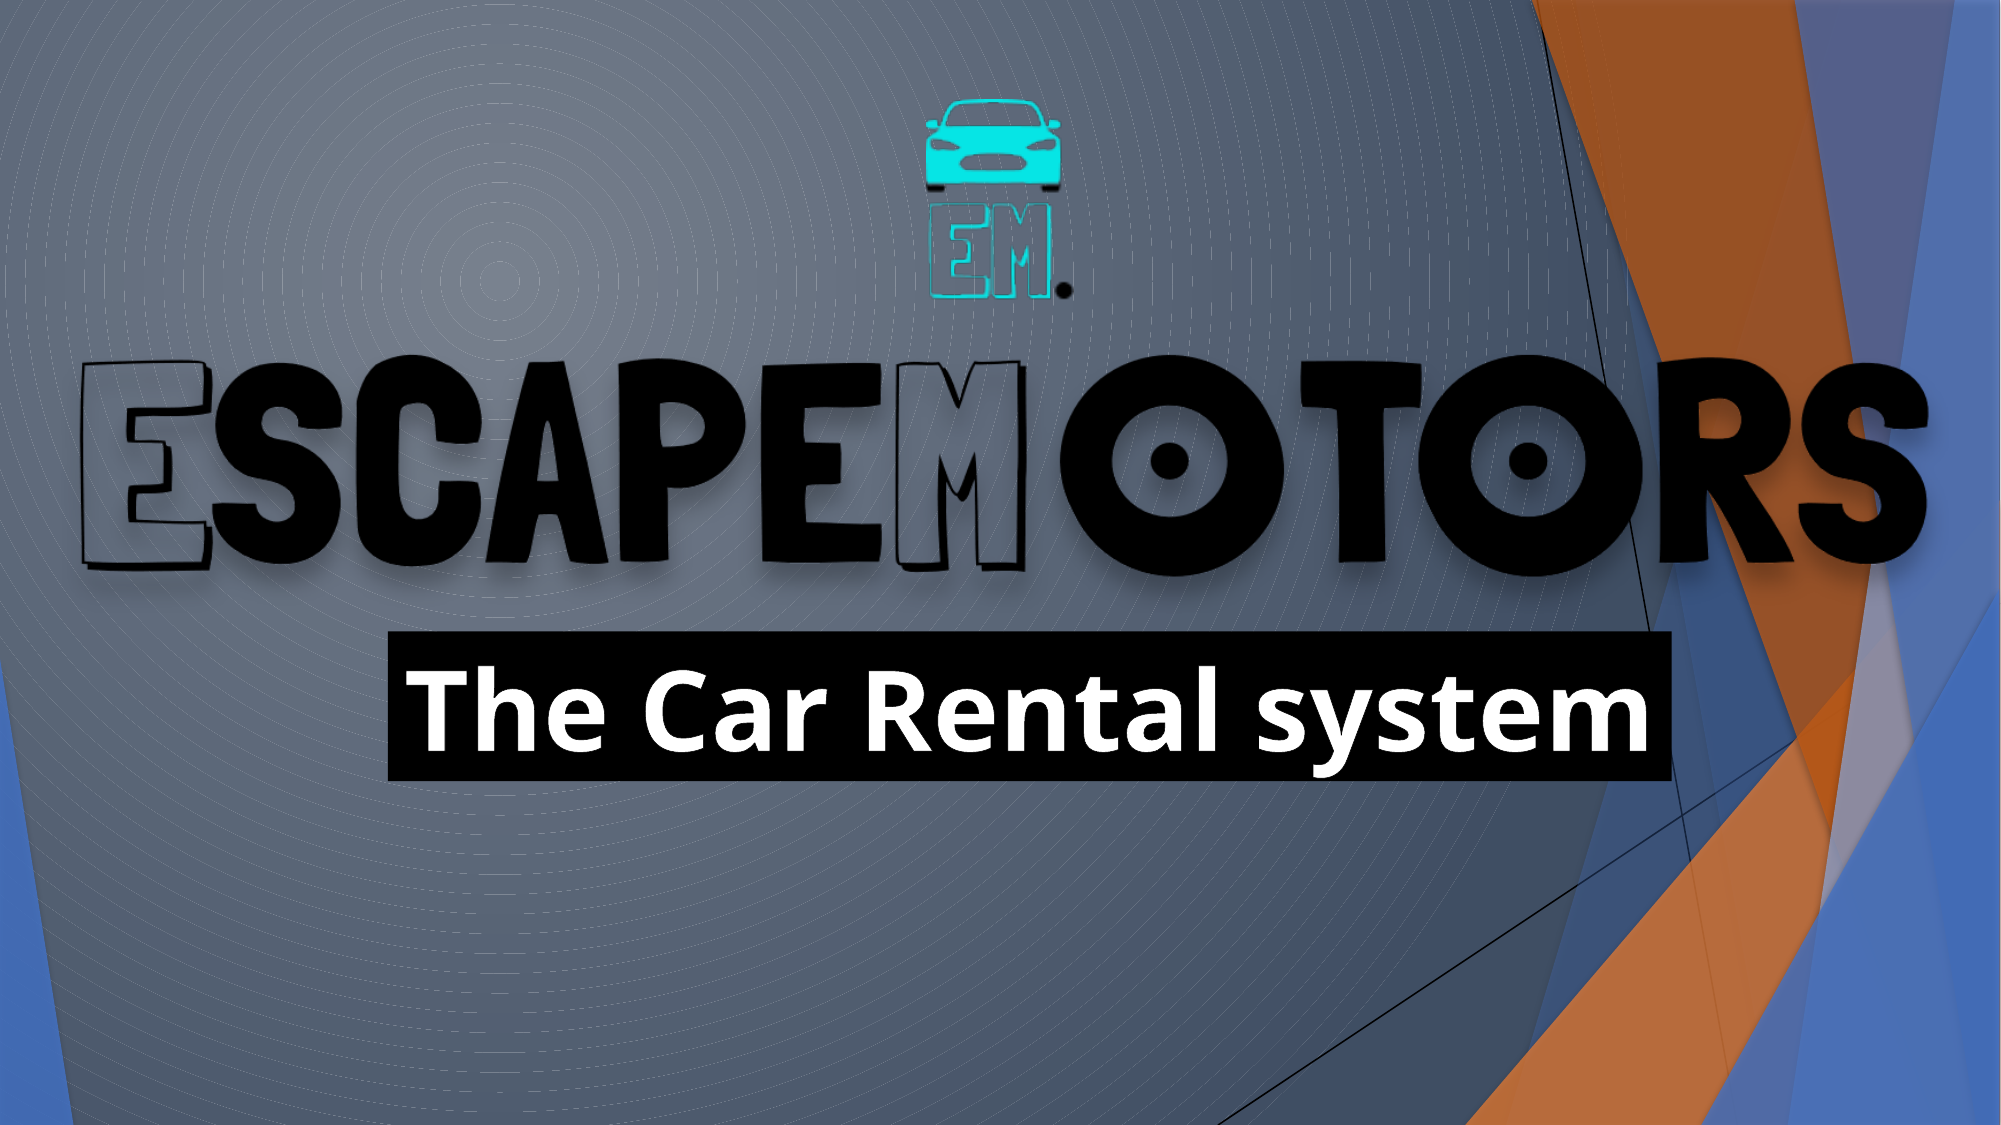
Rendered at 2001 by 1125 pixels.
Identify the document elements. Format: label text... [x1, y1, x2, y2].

text_box The Car Rental system [387, 643, 1672, 782]
picture [58, 98, 2000, 632]
